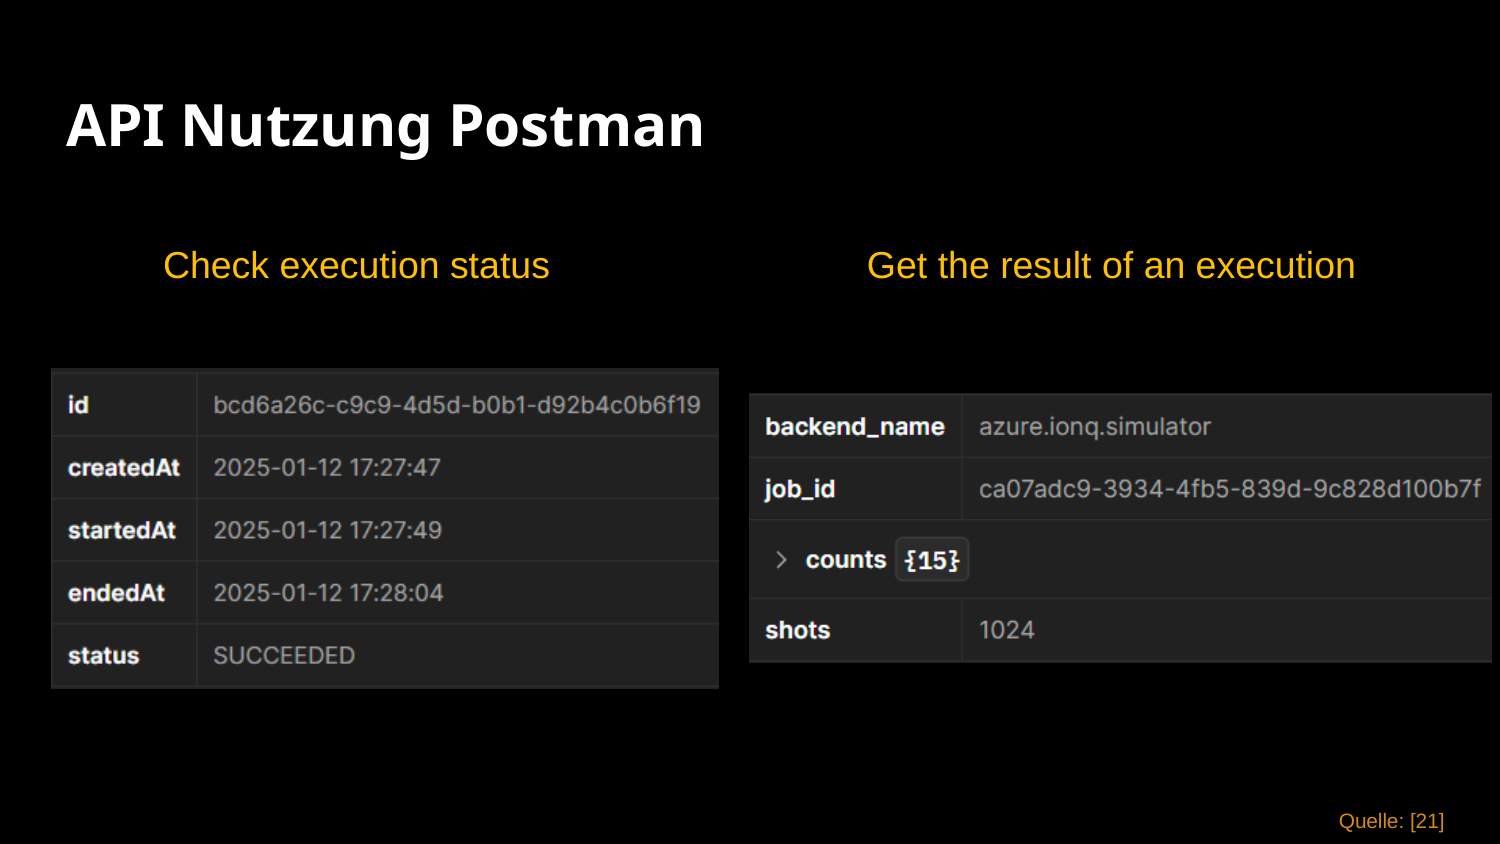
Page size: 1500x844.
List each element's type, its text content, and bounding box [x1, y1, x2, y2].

picture [749, 393, 1493, 663]
text_box Quelle: [21] [1323, 800, 1477, 840]
text_box Get the result of an execution [851, 233, 1390, 294]
text_box Check execution status [148, 233, 622, 294]
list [50, 367, 719, 689]
title API Nutzung Postman [51, 72, 1449, 167]
